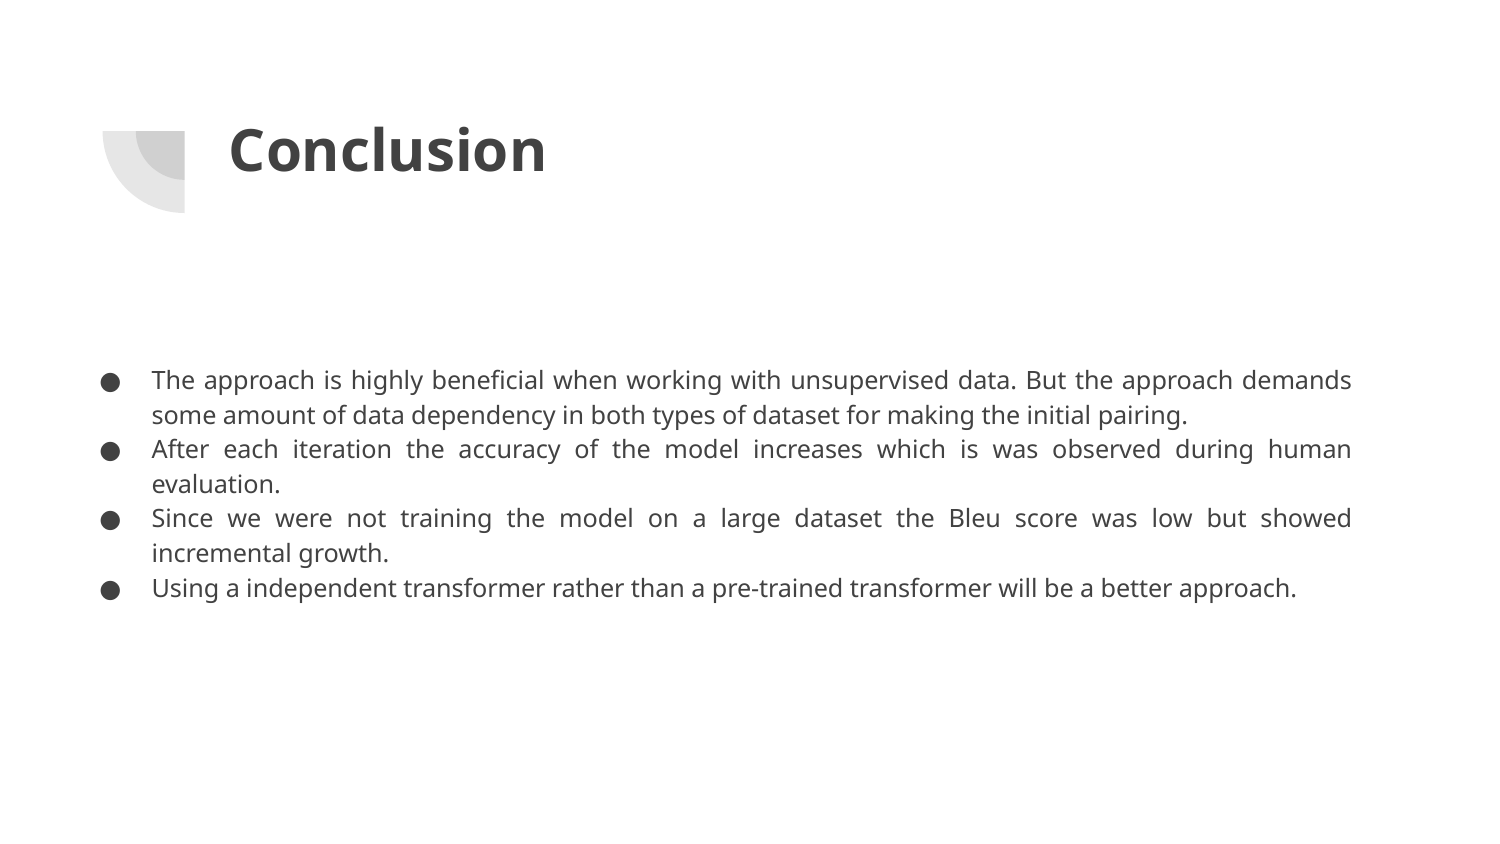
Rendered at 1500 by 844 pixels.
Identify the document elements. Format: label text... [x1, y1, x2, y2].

title Conclusion [213, 98, 1368, 263]
list The approach is highly beneficial when working with unsupervised data. But the approach demands some amount of data dependency in both types of dataset for making the initial pairing. After each iteration the accuracy of the model increases which is was observed during human evaluation. Since we were not training the model on a large dataset the Bleu score was low but showed incremental growth. Using a independent transformer rather than a pre-trained transformer will be a better approach. [66, 345, 1368, 668]
